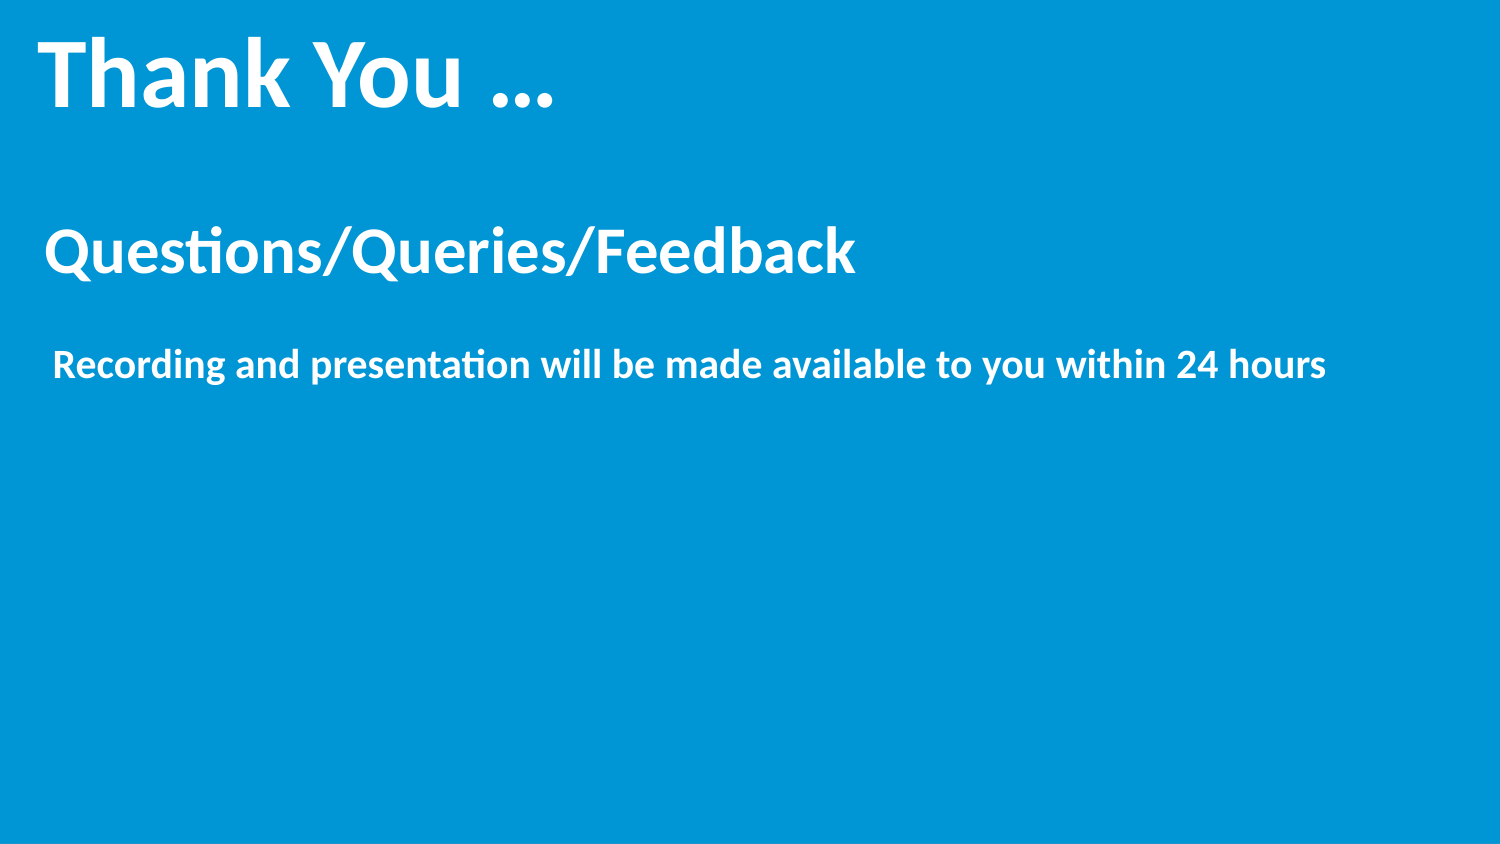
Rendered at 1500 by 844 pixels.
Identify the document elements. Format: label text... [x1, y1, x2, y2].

text_box Thank You … Questions/Queries/Feedback Recording and presentation will be made available to you within 24 hours [0, 0, 1500, 844]
